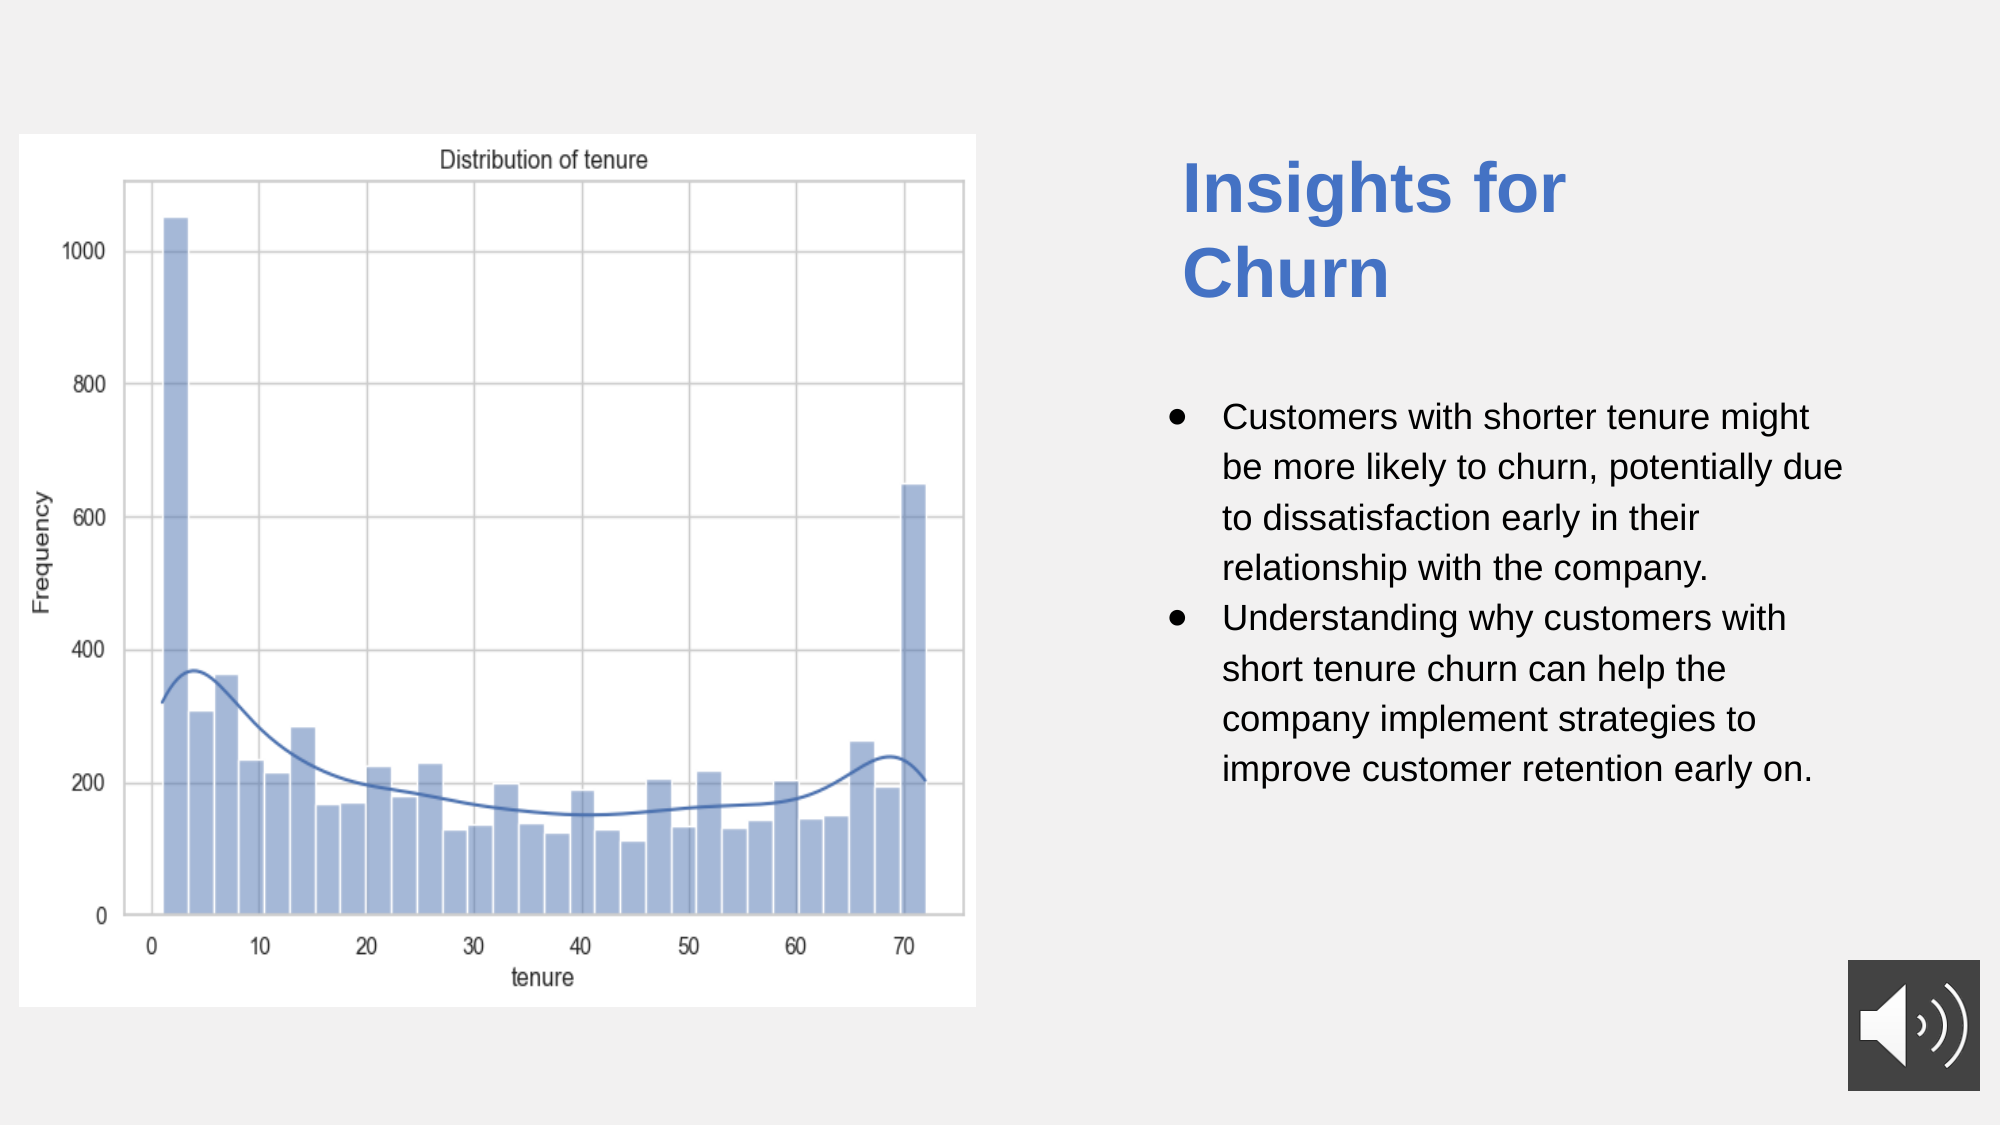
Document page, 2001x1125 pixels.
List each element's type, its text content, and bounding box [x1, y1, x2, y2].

picture [19, 133, 977, 1007]
picture [1846, 958, 1981, 1093]
title Insights for Churn [1167, 134, 1677, 371]
text_box Customers with shorter tenure might be more likely to churn, potentially due to dissatisfaction early in their relationship with the company. Understanding why customers with short tenure churn can help the company implement strategies to improve customer retention early on. [1132, 371, 1861, 902]
